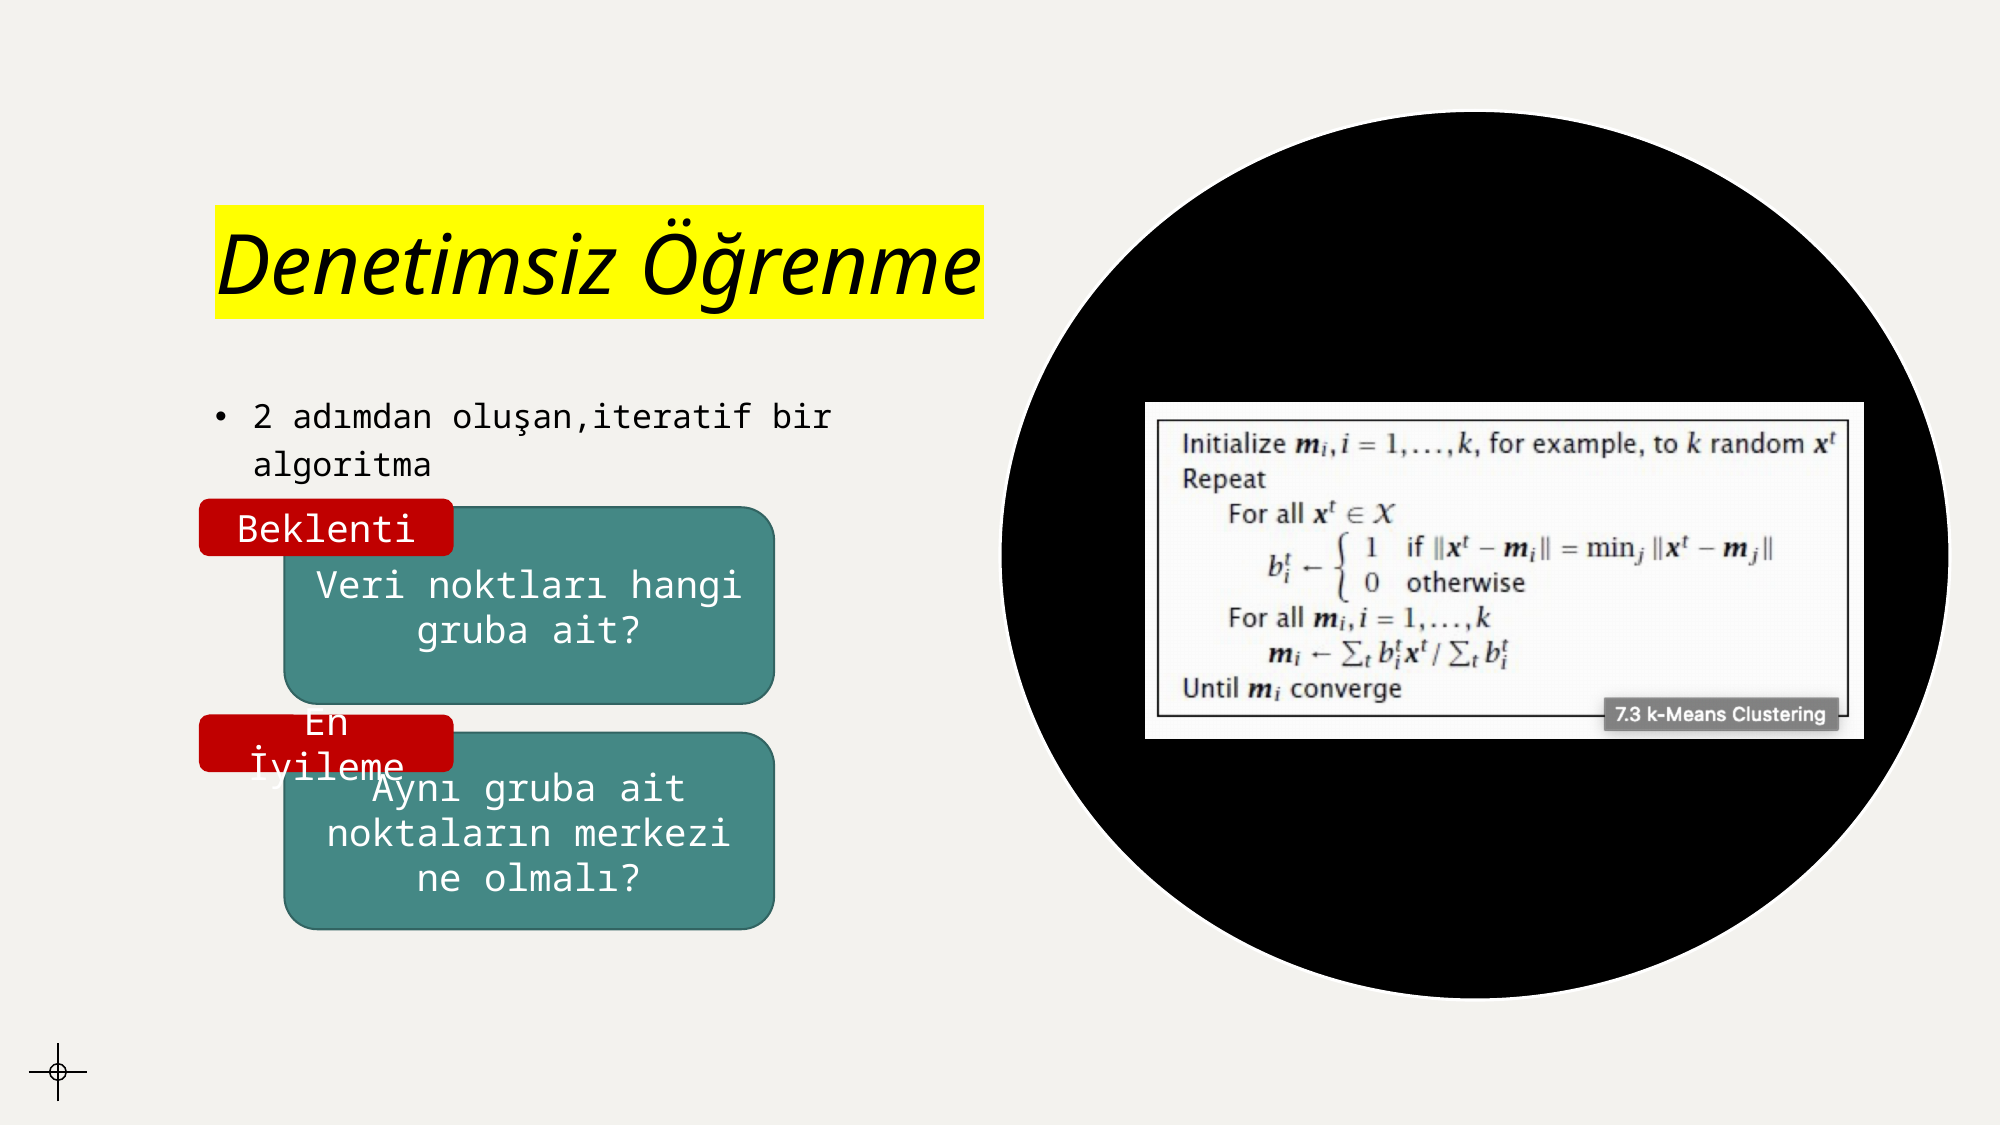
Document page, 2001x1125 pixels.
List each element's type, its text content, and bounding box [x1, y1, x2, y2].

text_box Aynı gruba ait noktaların merkezi ne olmalı? [283, 731, 776, 931]
picture [1145, 402, 1864, 740]
text_box Veri noktları hangi gruba ait? [283, 506, 776, 705]
text_box Verideki alt grupları otomatik olarak bulmak istiyoruz. [998, 108, 1952, 1002]
text_box Beklenti [198, 498, 454, 557]
list 2 adımdan oluşan,iteratif bir algoritma [200, 380, 895, 831]
text_box En İyileme [198, 714, 454, 773]
title Denetimsiz Öğrenme [200, 59, 1758, 319]
